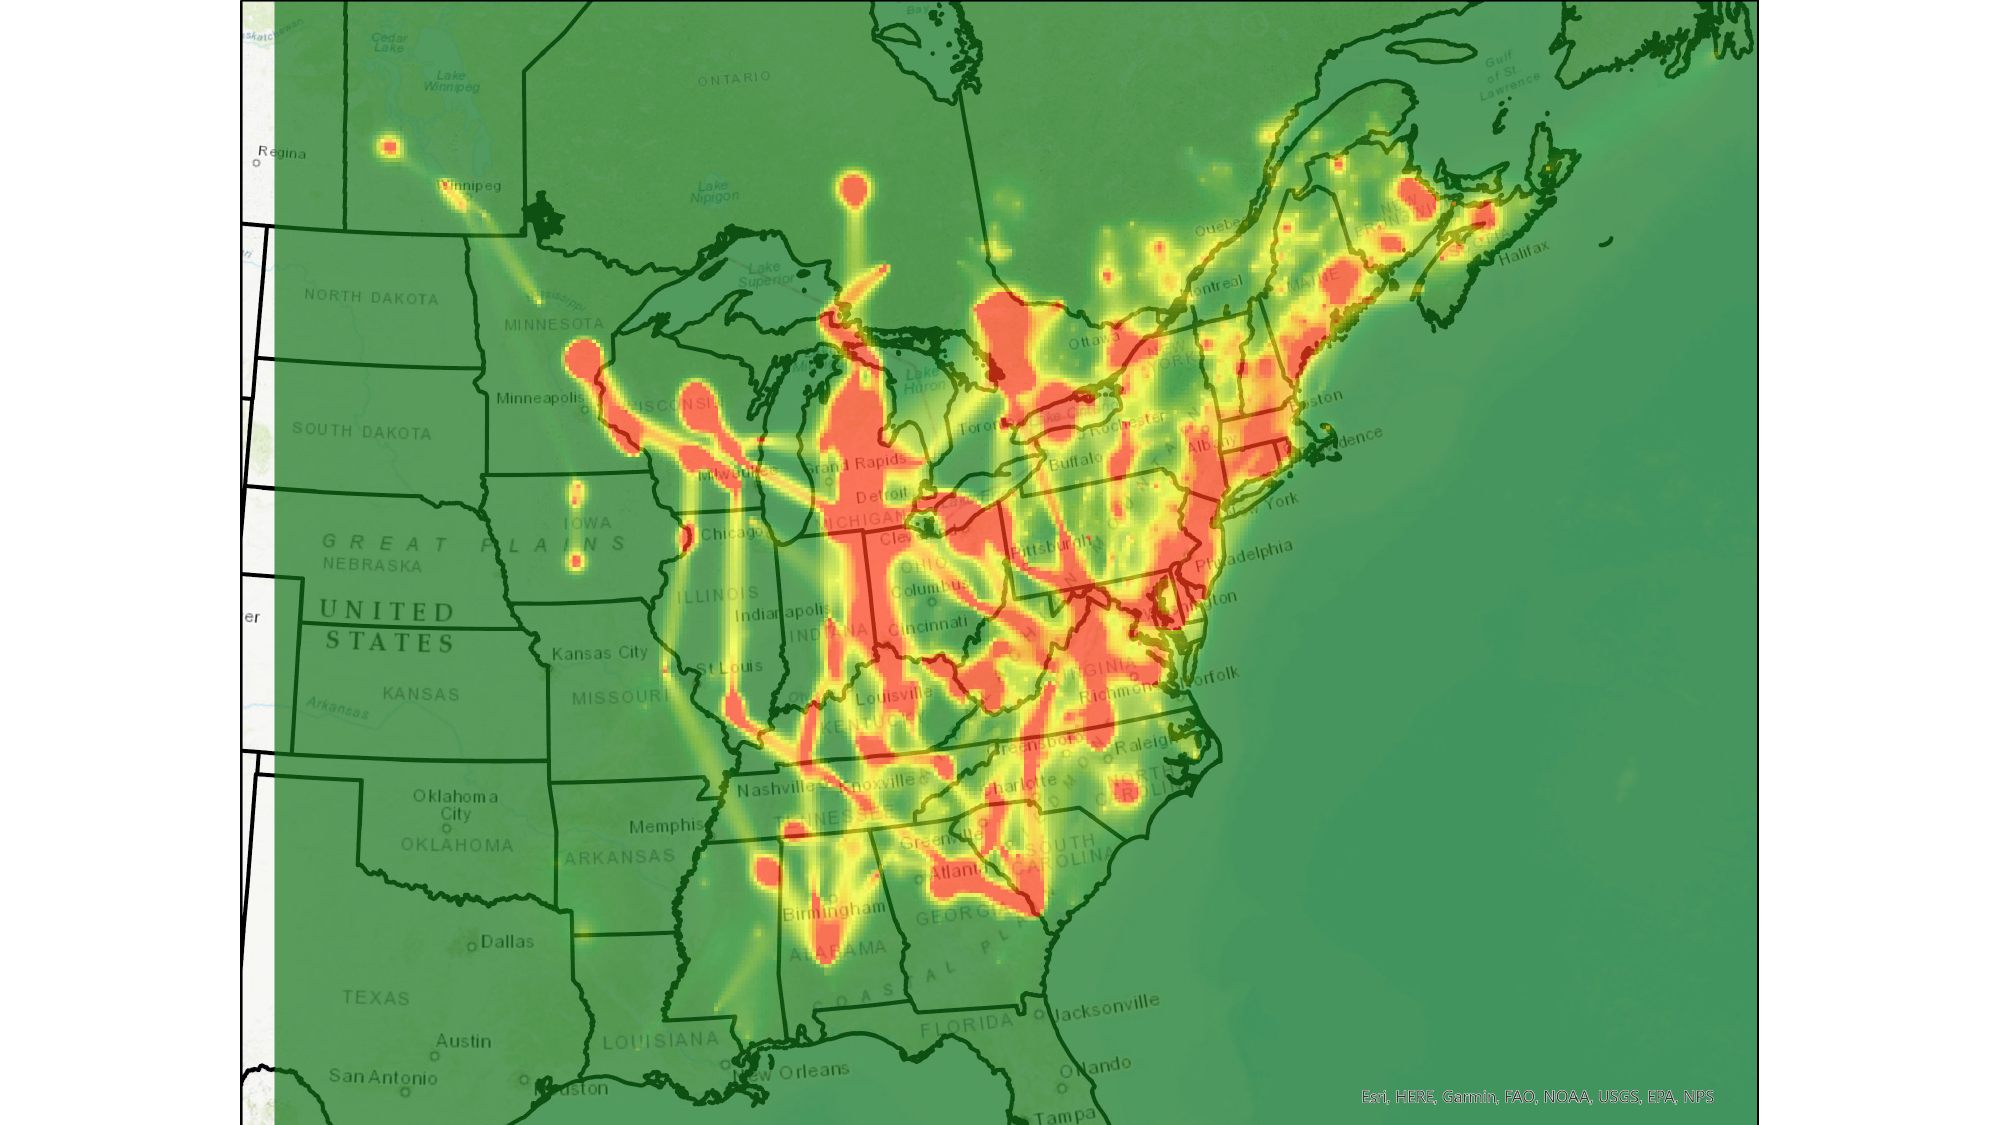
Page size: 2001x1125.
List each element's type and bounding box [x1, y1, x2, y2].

picture [240, 0, 1759, 1125]
